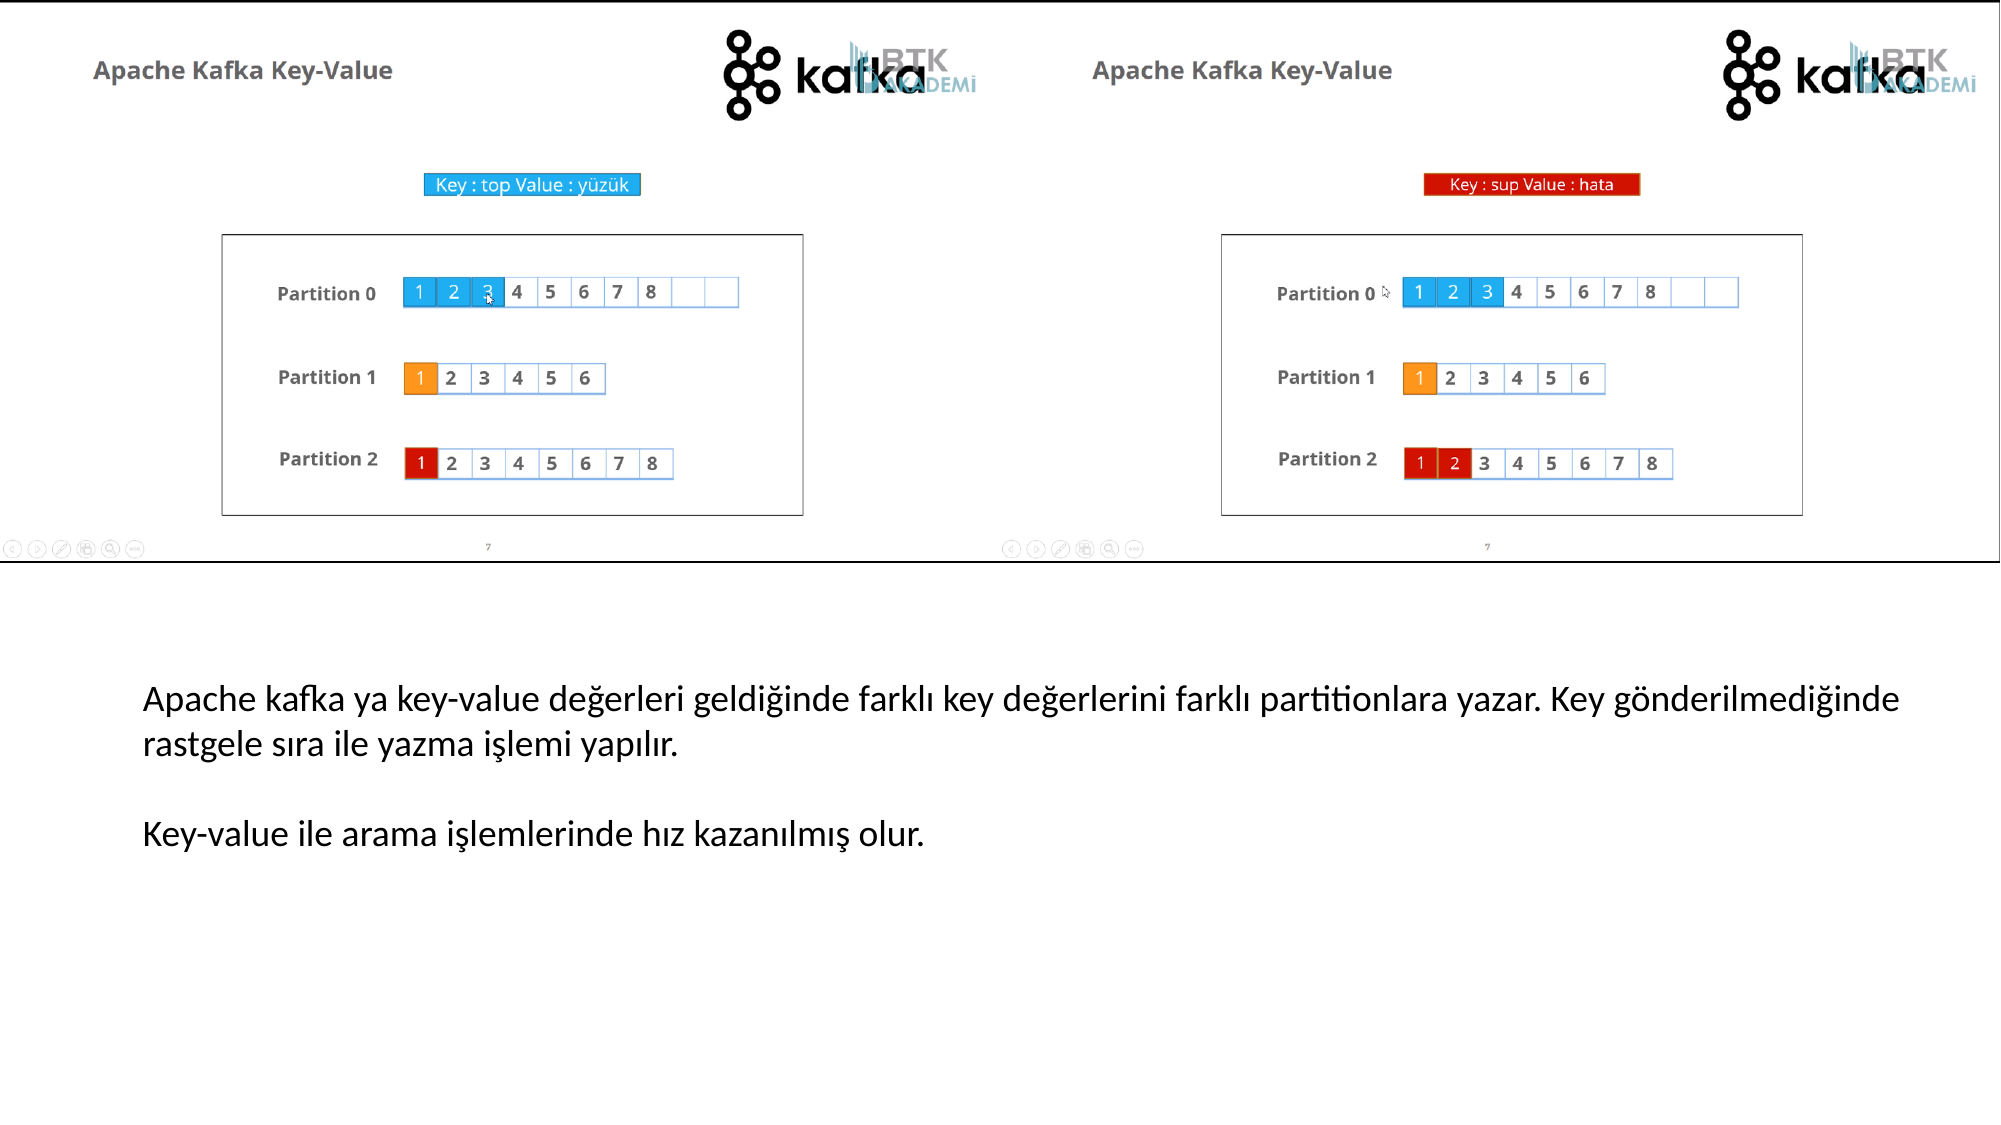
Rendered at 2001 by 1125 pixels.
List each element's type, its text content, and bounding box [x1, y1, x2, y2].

picture [0, 0, 2000, 563]
text_box Apache kafka ya key-value değerleri geldiğinde farklı key değerlerini farklı partitionlara yazar. Key gönderilmediğinde rastgele sıra ile yazma işlemi yapılır. Key-value ile arama işlemlerinde hız kazanılmış olur. [128, 666, 1917, 862]
